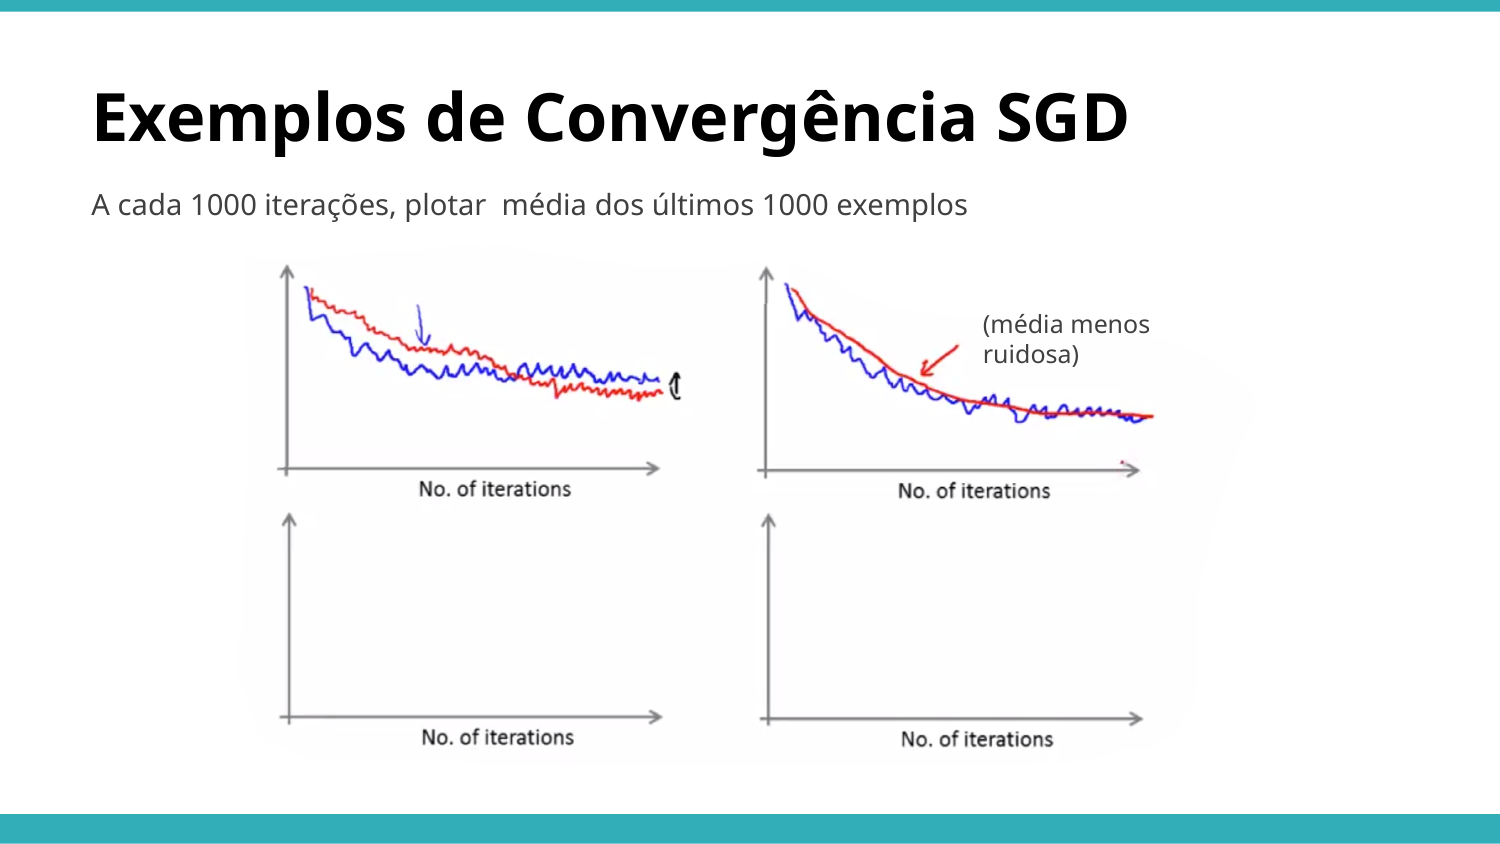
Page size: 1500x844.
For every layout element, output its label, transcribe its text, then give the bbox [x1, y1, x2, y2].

text_box Exemplos de Convergência SGD [76, 67, 1400, 162]
picture [236, 244, 1259, 765]
